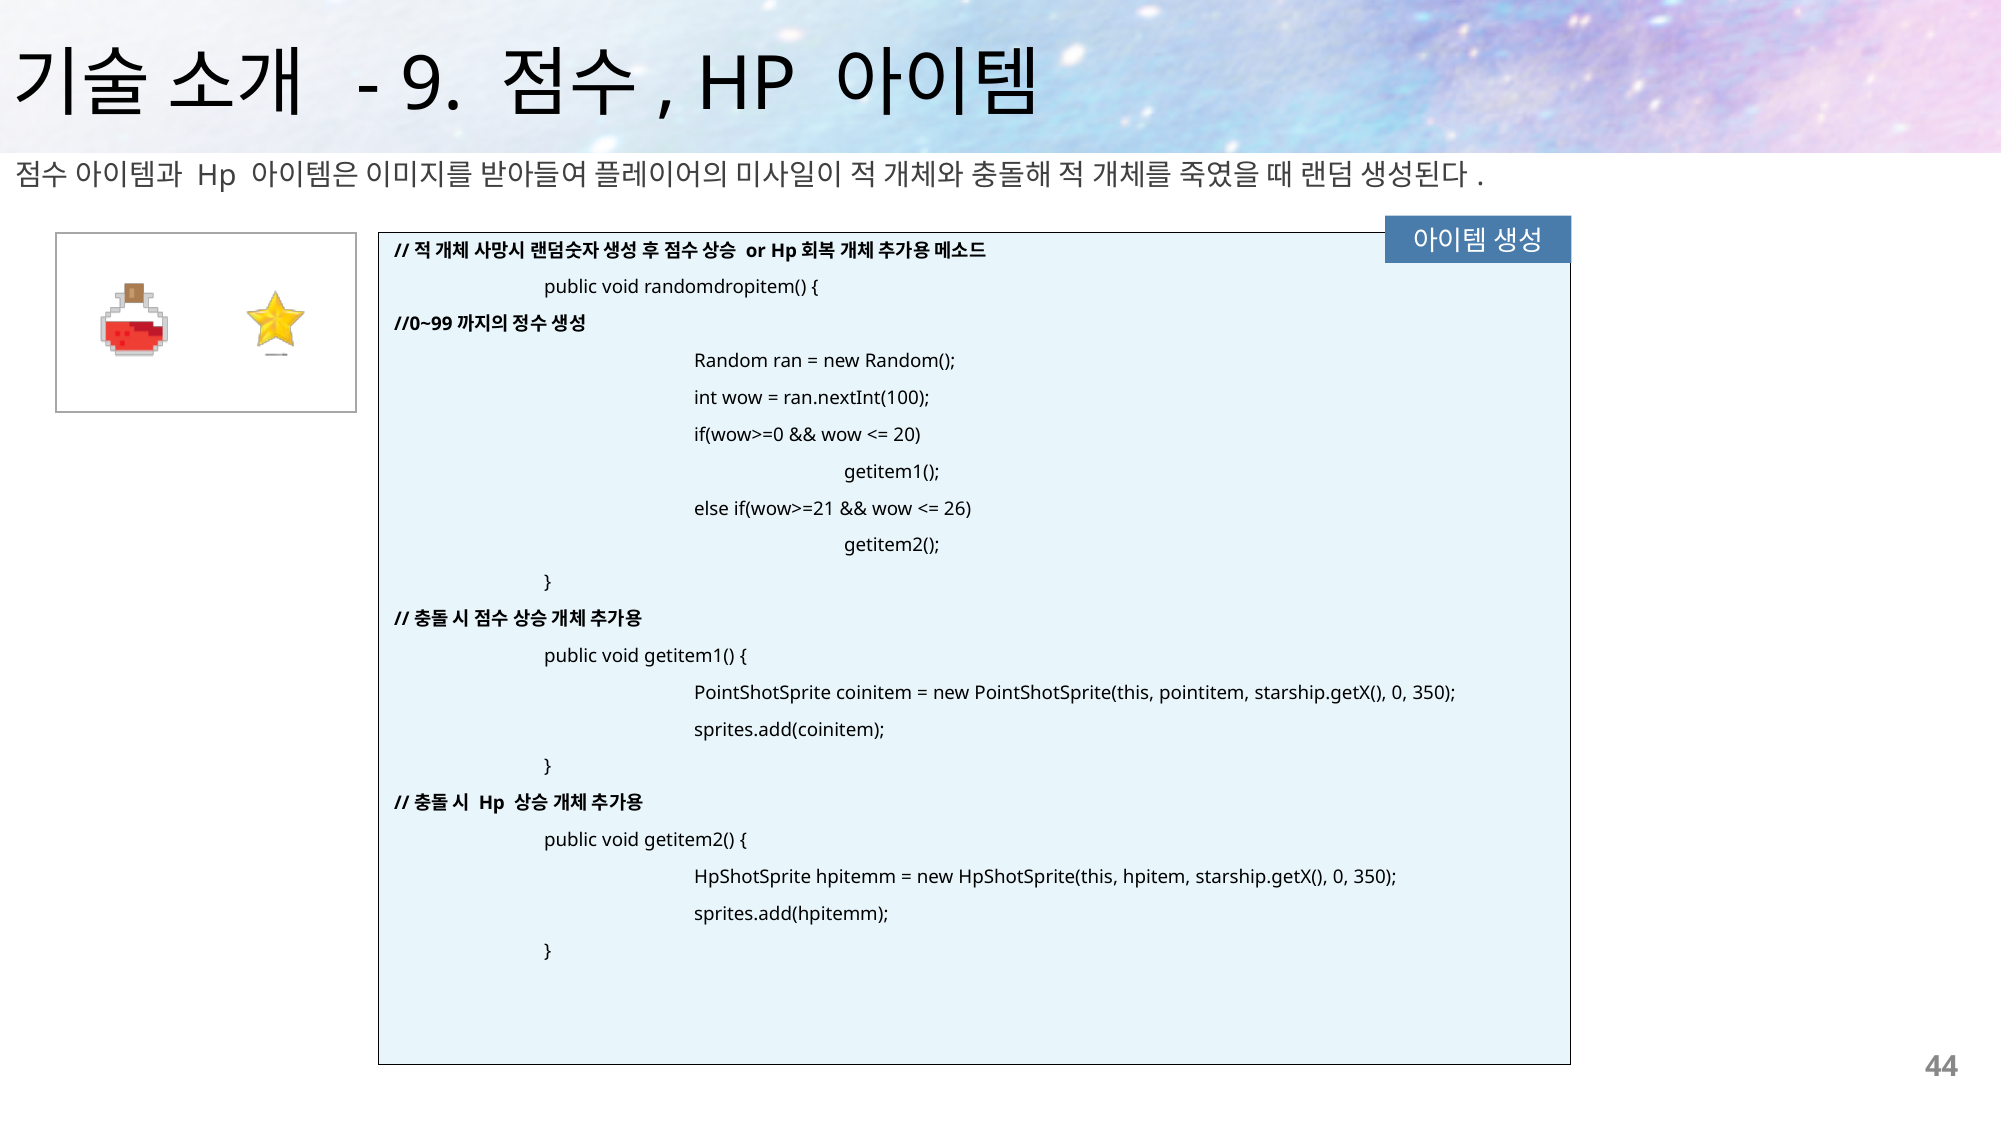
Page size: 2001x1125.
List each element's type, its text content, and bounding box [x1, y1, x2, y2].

text_box [56, 233, 357, 412]
picture [0, 0, 2001, 154]
picture [236, 280, 316, 359]
text_box 아이템 생성 [1385, 228, 1572, 263]
text_box //적 개체 사망시 랜덤숫자 생성 후 점수 상승 or Hp회복 개체 추가용 메소드 public void randomdropitem() { //0~99까지의 정수 생성 Random ran = new Random(); int wow = ran.nextInt(100); if(wow>=0 && wow <= 20) getitem1(); else if(wow>=21 && wow <= 26) getitem2(); } //충돌 시 점수 상승 개체 추가용 public void getitem1() { PointShotSprite coinitem = new PointShotSprite(this, pointitem, starship.getX(), 0, 350); sprites.add(coinitem); } //충돌 시 Hp 상승 개체 추가용 public void getitem2() { HpShotSprite hpitemm = new HpShotSprite(this, hpitem, starship.getX(), 0, 350); sprites.add(hpitemm); } [386, 233, 1562, 969]
text_box 점수 아이템과 Hp 아이템은 이미지를 받아들여 플레이어의 미사일이 적 개체와 충돌해 적 개체를 죽였을 때 랜덤 생성된다. [7, 154, 1993, 228]
picture [95, 276, 175, 363]
text_box [378, 232, 1571, 1065]
slide_number 44 [1915, 1040, 1967, 1093]
